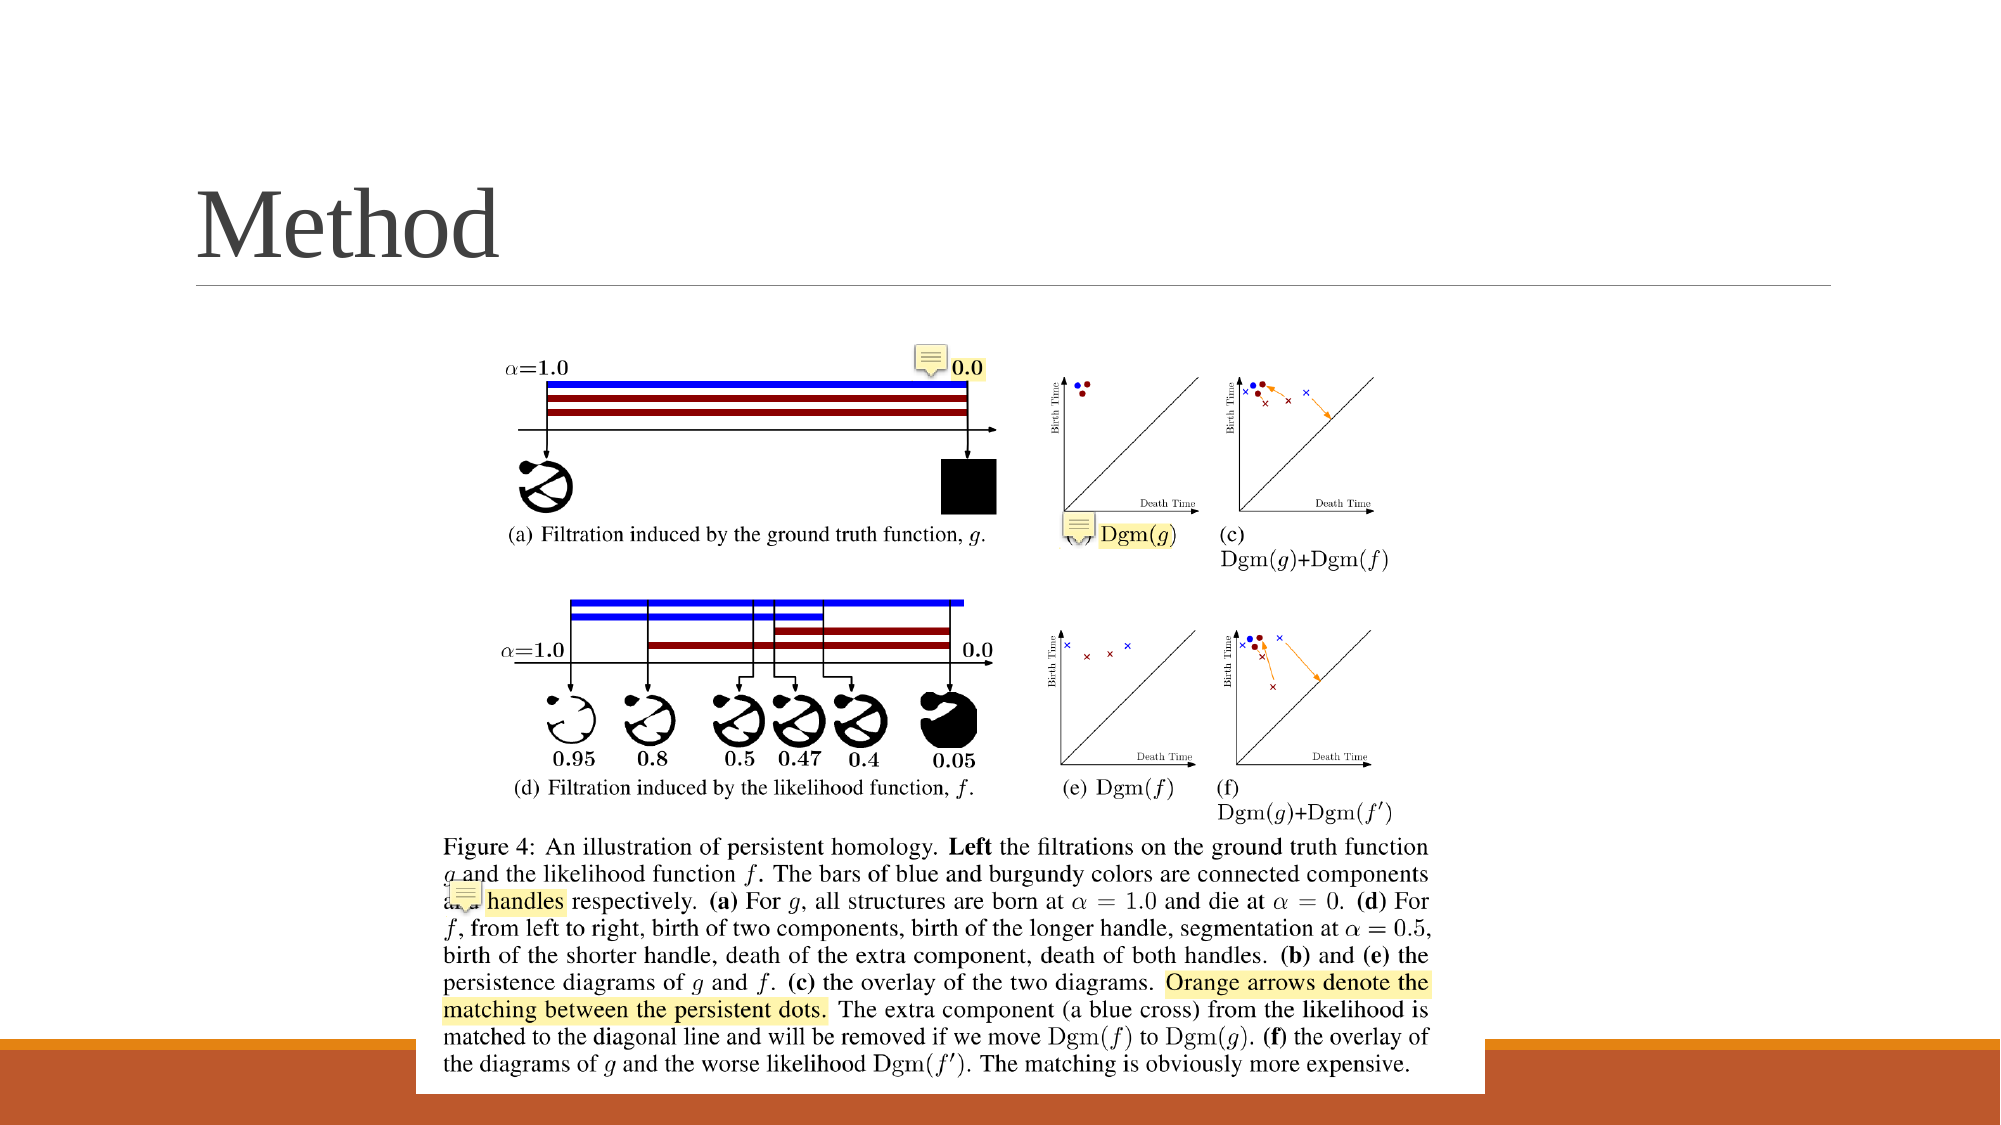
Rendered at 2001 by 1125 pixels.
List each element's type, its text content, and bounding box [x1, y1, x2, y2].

list [153, 285, 1961, 1002]
picture [416, 318, 1485, 1095]
title Method [180, 47, 1830, 285]
